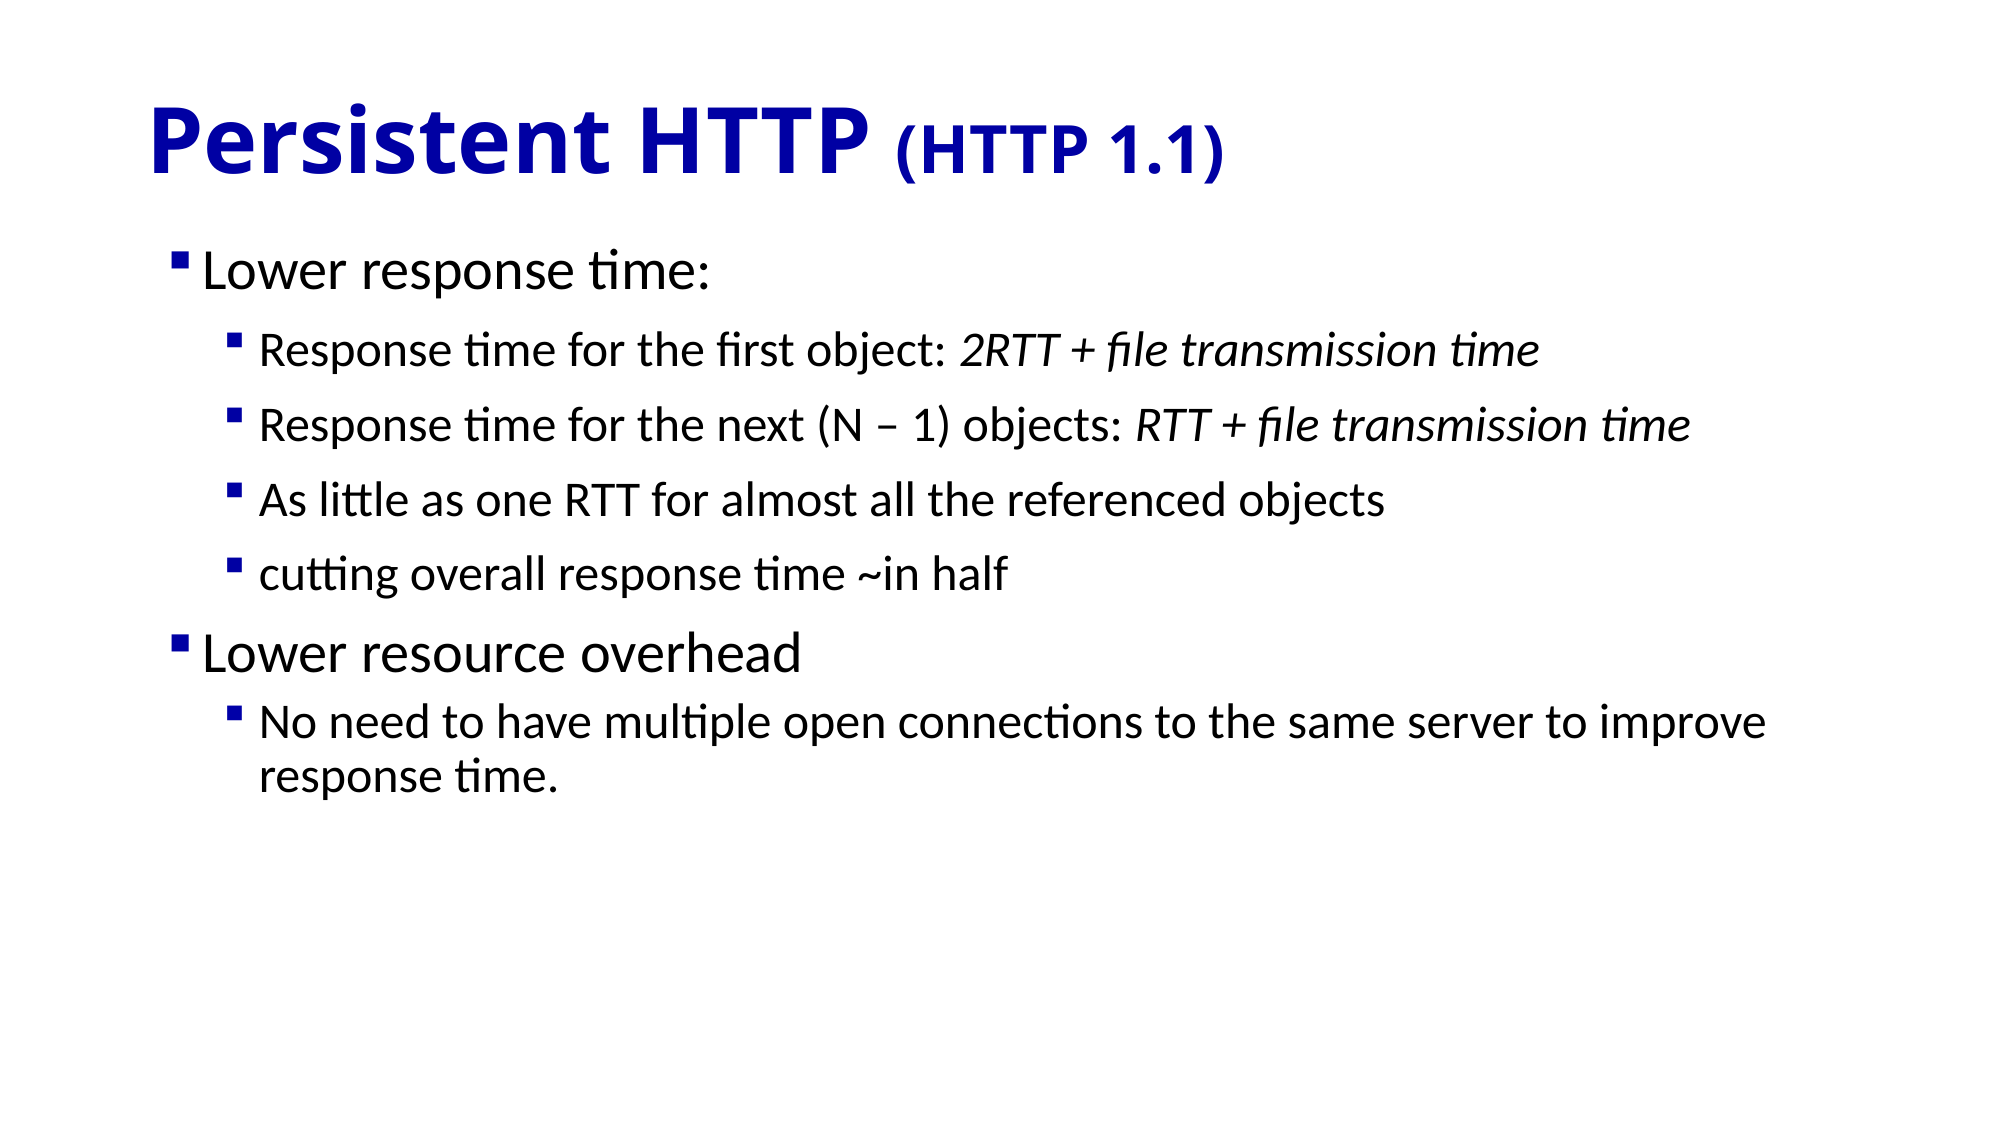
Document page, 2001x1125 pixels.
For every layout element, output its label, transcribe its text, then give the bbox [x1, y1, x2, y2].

text_box Lower response time: Response time for the first object: 2RTT + file transmission time Response time for the next (N – 1) objects: RTT + file transmission time As little as one RTT for almost all the referenced objects cutting overall response time ~in half Lower resource overhead No need to have multiple open connections to the same server to improve response time. [131, 231, 1963, 995]
title Persistent HTTP (HTTP 1.1) [131, 70, 1856, 218]
